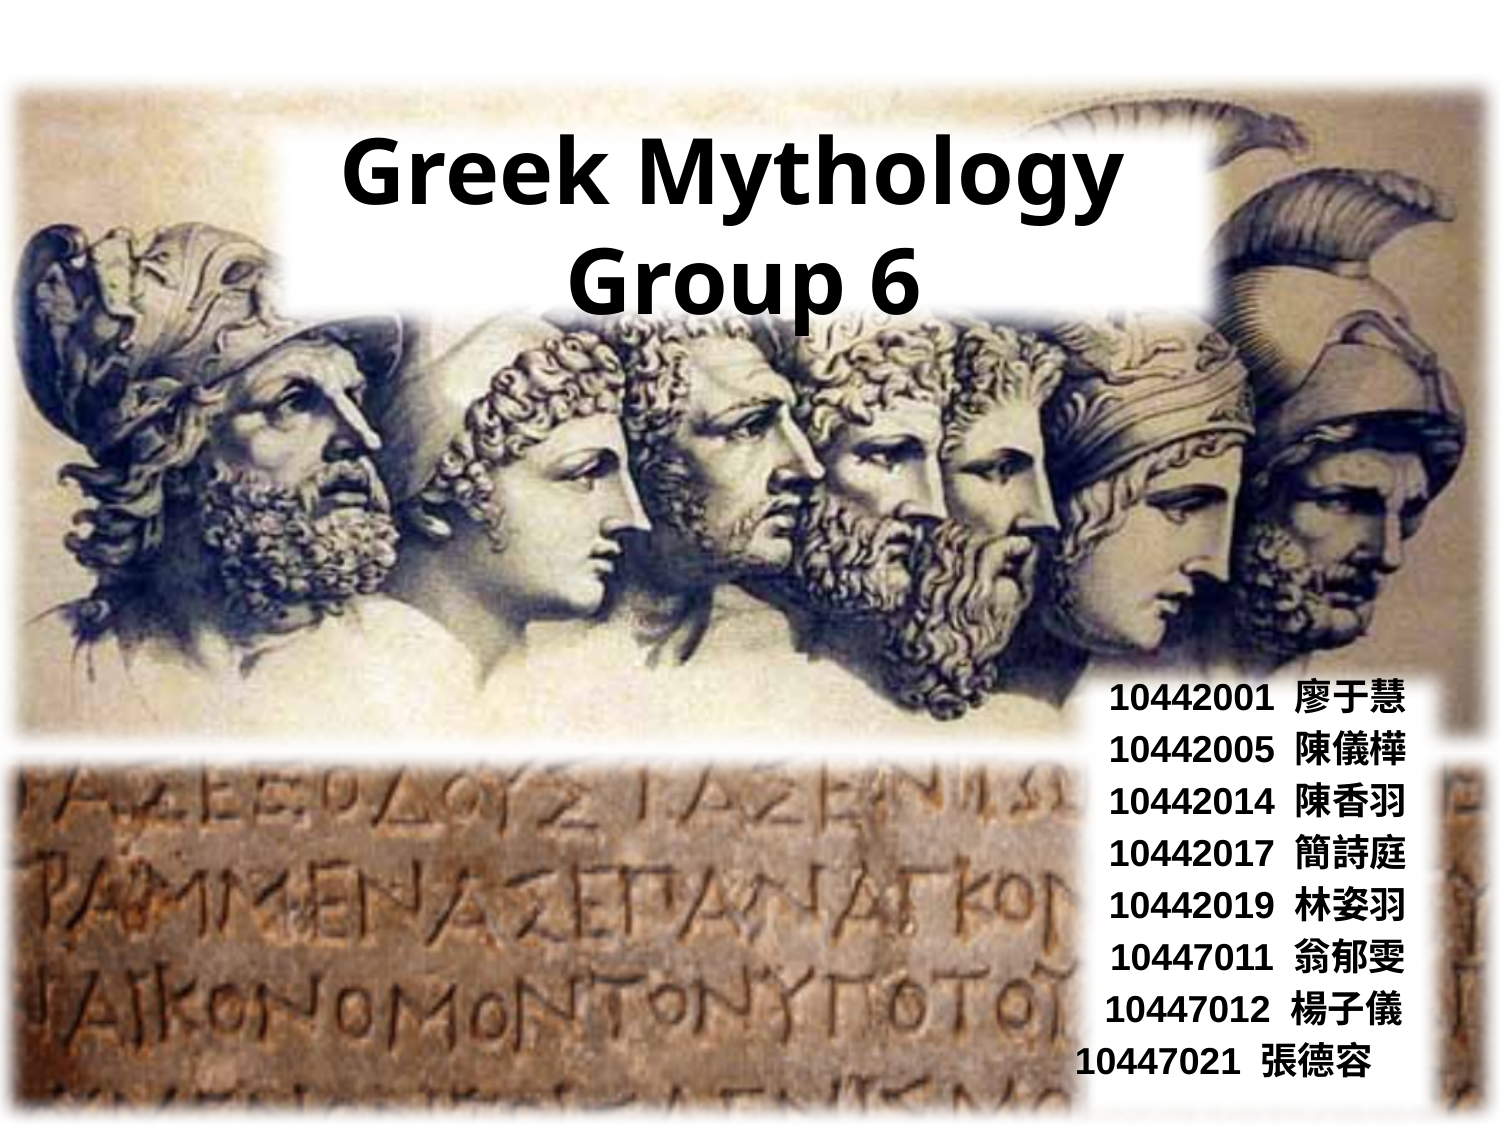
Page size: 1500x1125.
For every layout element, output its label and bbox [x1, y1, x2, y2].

picture [0, 751, 1500, 1125]
list [0, 74, 1500, 750]
